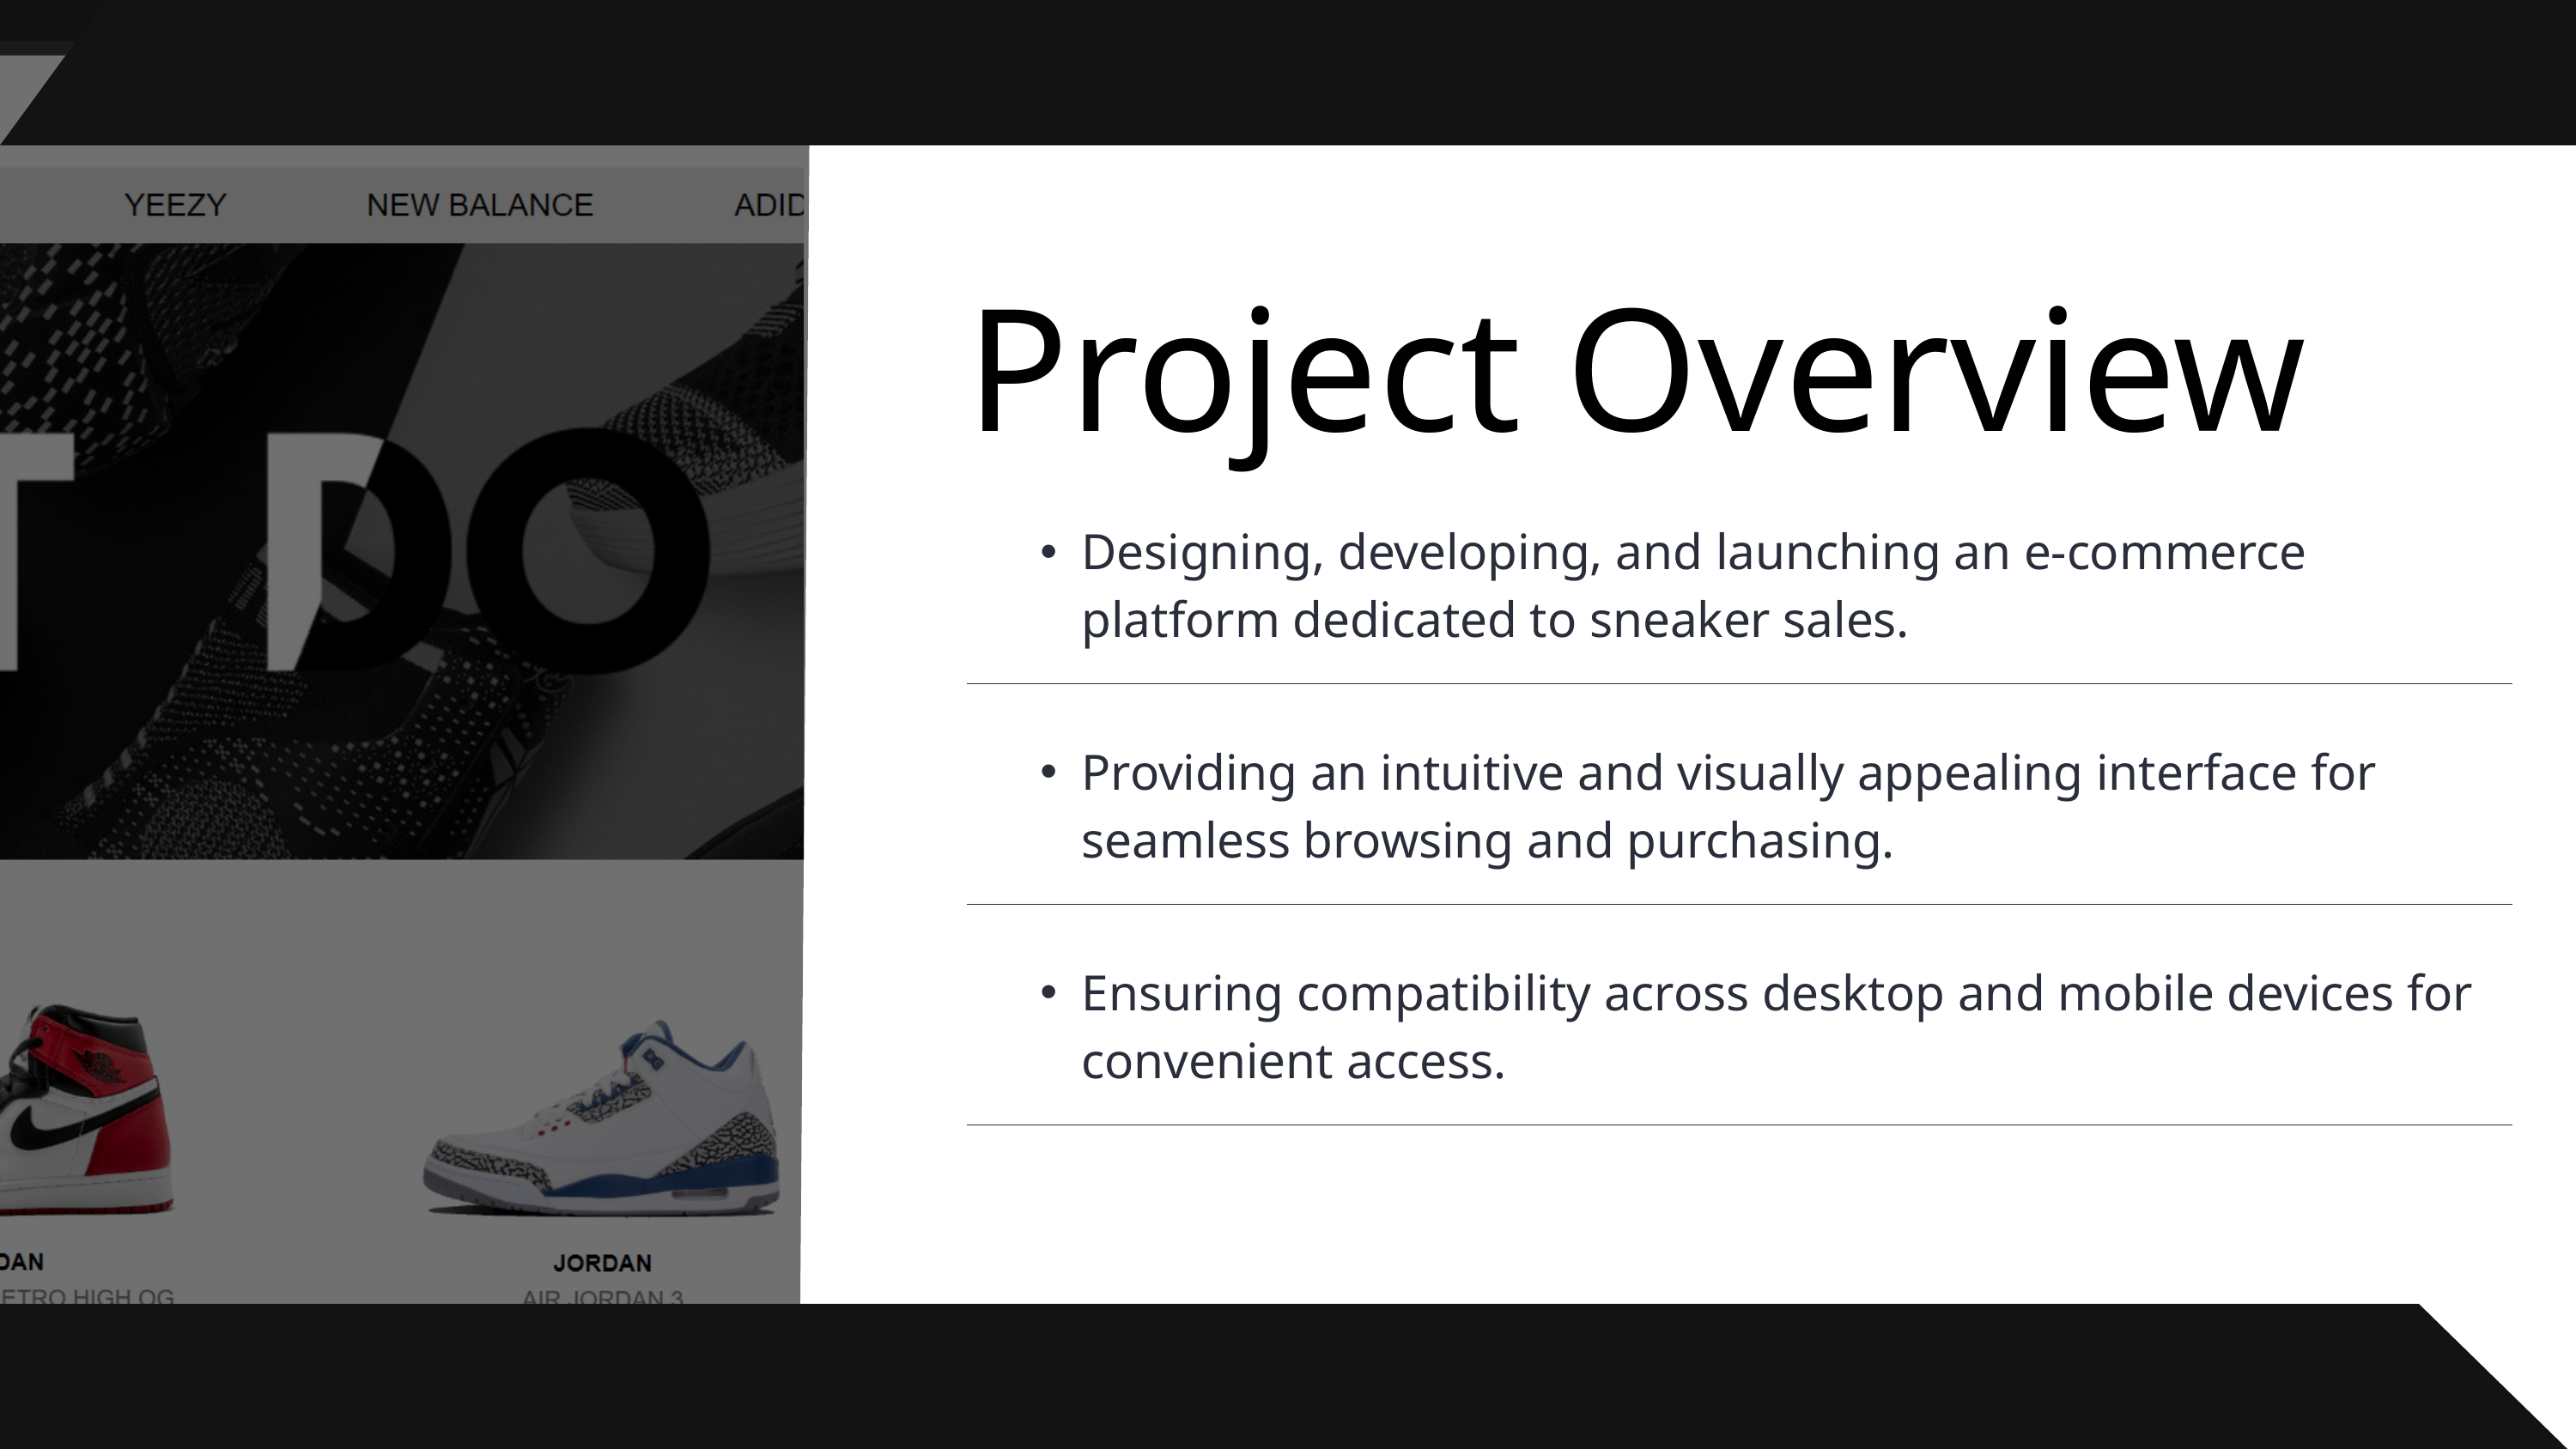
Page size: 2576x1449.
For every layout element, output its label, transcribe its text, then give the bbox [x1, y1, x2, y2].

text_box Project Overview [966, 261, 2391, 465]
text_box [0, 0, 2576, 146]
table_header Designing, developing, and launching an e-commerce platform dedicated to sneaker sales. [1123, 464, 2512, 683]
text_box [800, 1137, 805, 1300]
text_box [0, 308, 1120, 1130]
table_cell Ensuring compatibility across desktop and mobile devices for convenient access. [1123, 905, 2512, 1125]
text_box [0, 1303, 2576, 1449]
table_cell Providing an intuitive and visually appealing interface for seamless browsing and purchasing. [1123, 684, 2512, 904]
